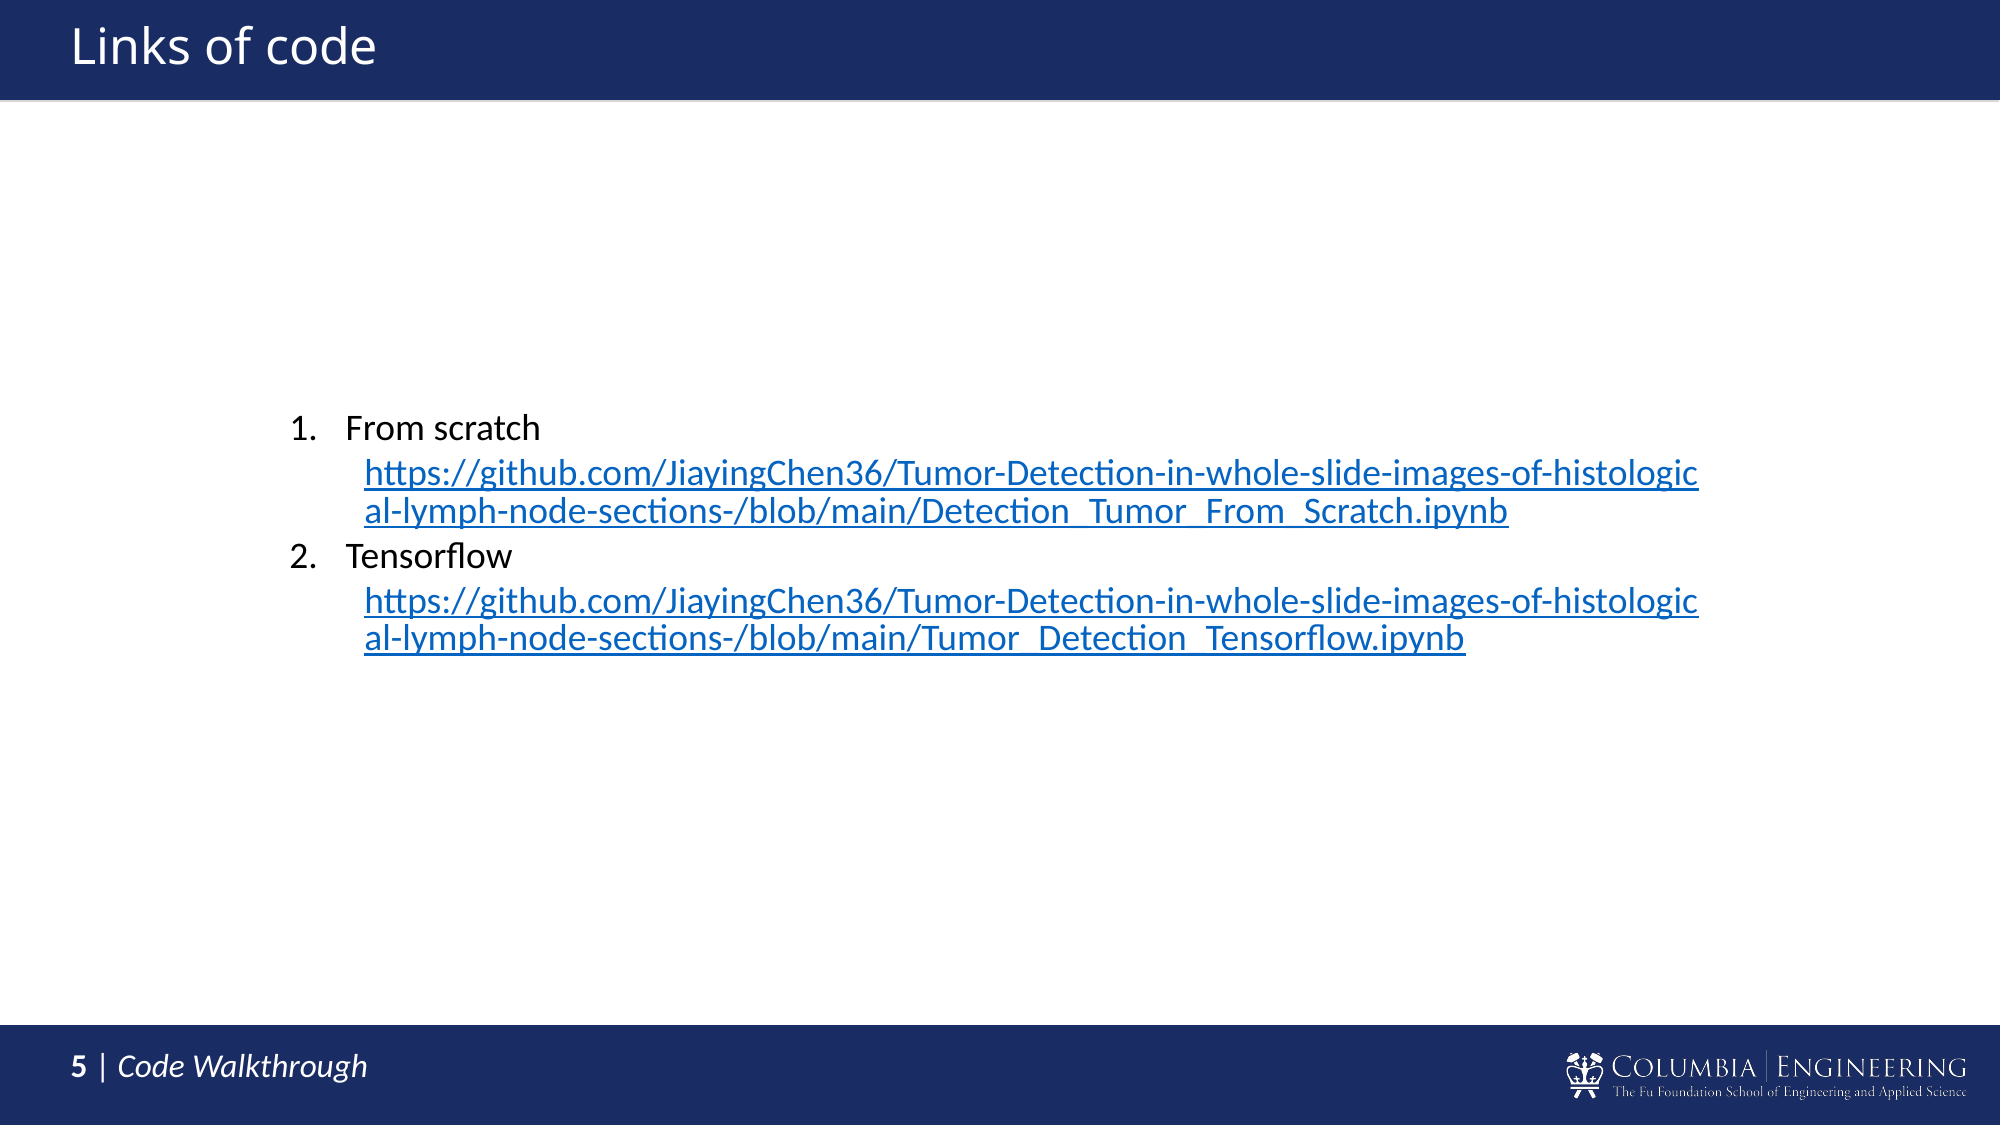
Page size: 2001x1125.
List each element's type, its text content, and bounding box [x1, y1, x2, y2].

text_box From scratch https://github.com/JiayingChen36/Tumor-Detection-in-whole-slide-images-of-histological-lymph-node-sections-/blob/main/Detection_Tumor_From_Scratch.ipynb Tensorflow https://github.com/JiayingChen36/Tumor-Detection-in-whole-slide-images-of-histological-lymph-node-sections-/blob/main/Tumor_Detection_Tensorflow.ipynb [274, 395, 1726, 636]
text_box [0, 1025, 2000, 1125]
text_box 5 | Code Walkthrough [55, 1027, 1540, 1092]
text_box [0, 0, 2000, 100]
picture [1566, 1050, 1967, 1100]
text_box Links of code [55, 17, 1540, 83]
